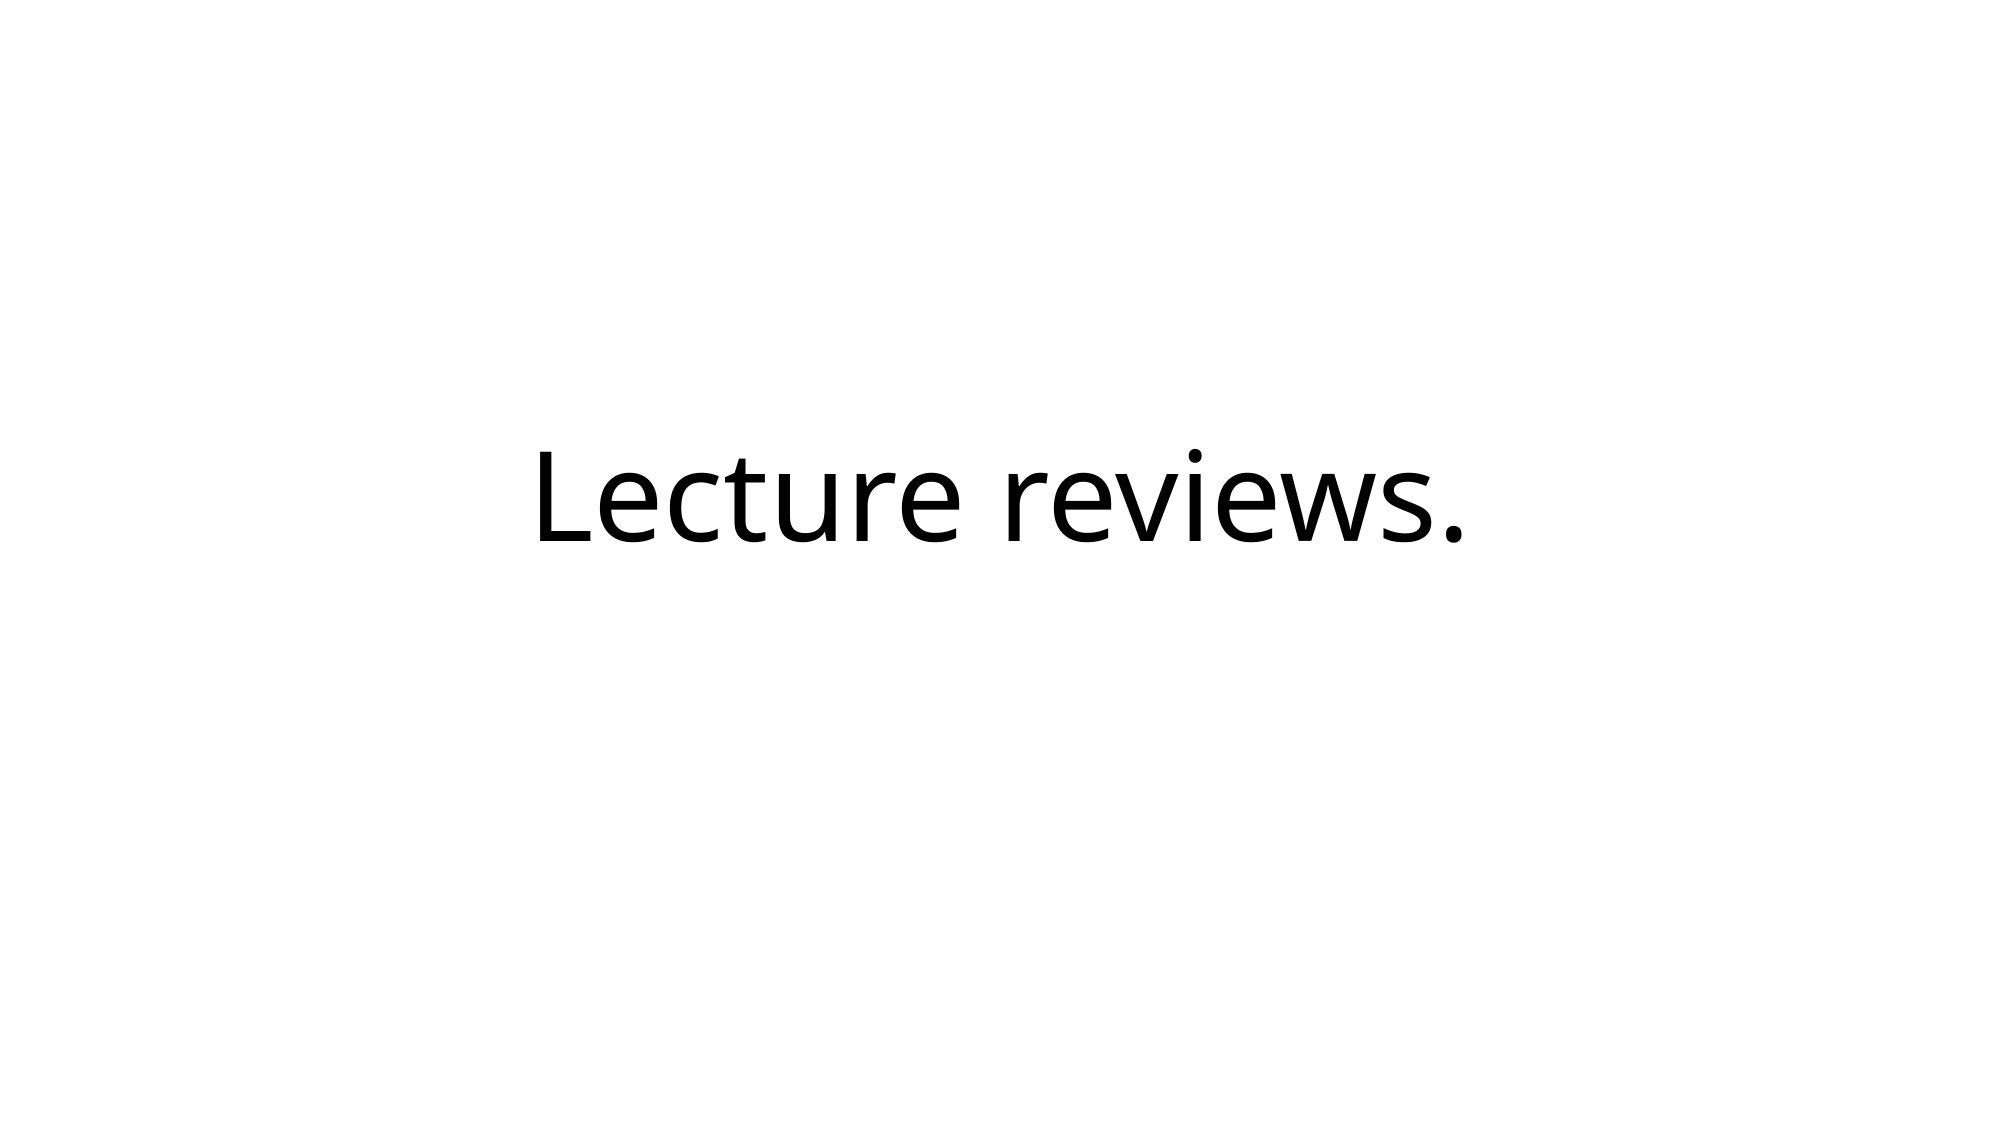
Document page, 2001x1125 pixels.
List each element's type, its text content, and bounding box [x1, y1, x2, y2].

title Lecture reviews. [249, 184, 1750, 576]
